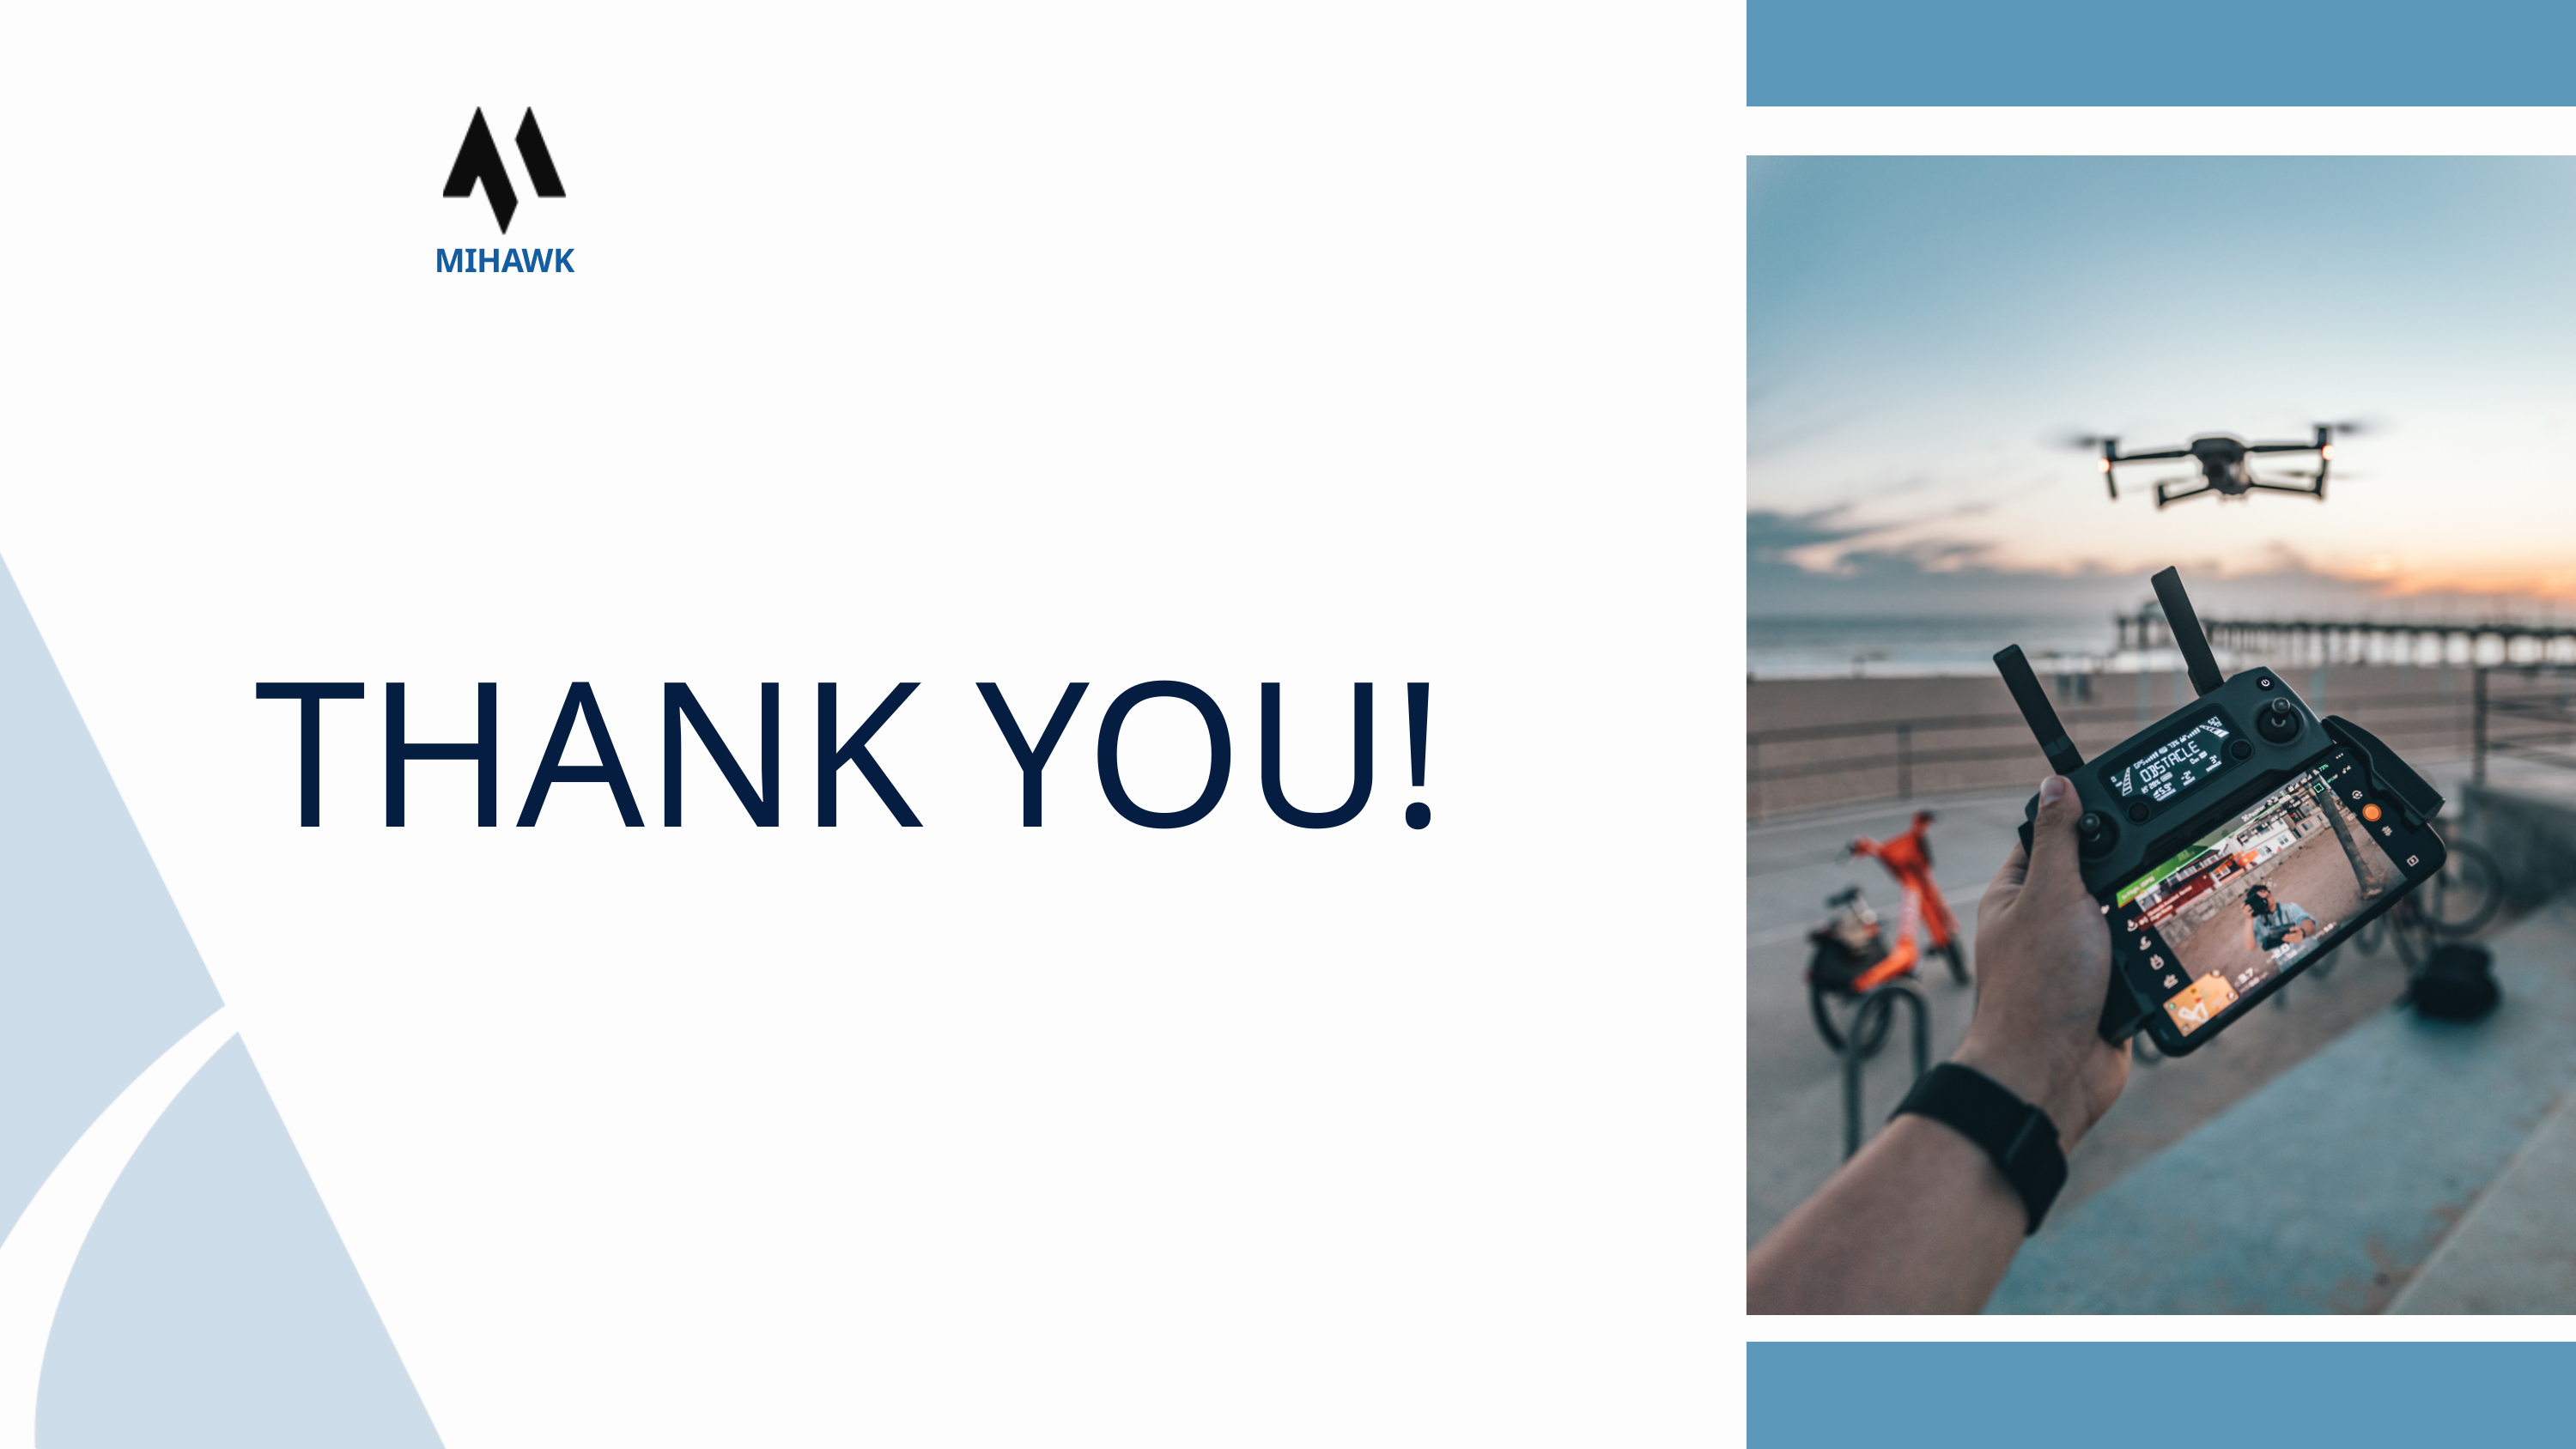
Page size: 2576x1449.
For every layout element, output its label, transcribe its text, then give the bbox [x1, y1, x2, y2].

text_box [1746, 0, 2576, 107]
text_box THANK YOU! [629, 585, 1607, 868]
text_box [1746, 1342, 2576, 1449]
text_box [397, 106, 613, 277]
text_box [1746, 155, 2576, 1315]
text_box [0, 508, 629, 1449]
